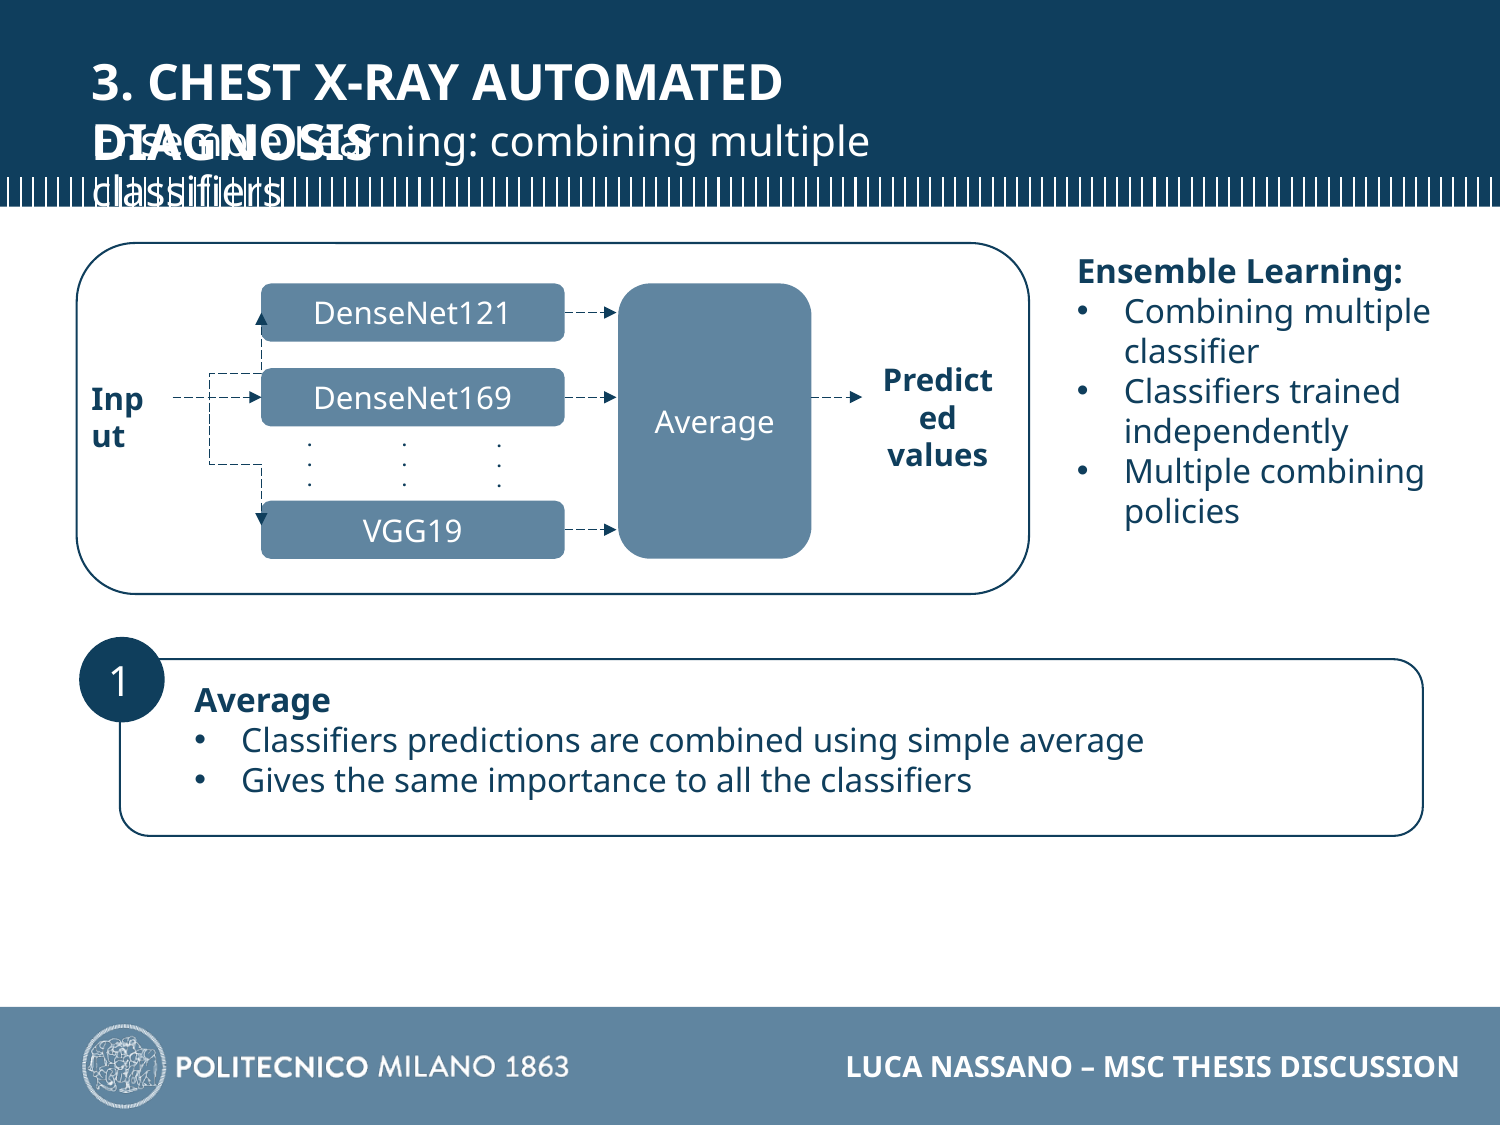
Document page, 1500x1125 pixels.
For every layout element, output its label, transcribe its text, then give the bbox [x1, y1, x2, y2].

text_box Ensemble Learning: Combining multiple classifier Classifiers trained independently Multiple combining policies [1062, 242, 1478, 583]
text_box [118, 658, 1424, 837]
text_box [77, 636, 165, 723]
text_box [76, 242, 1030, 594]
text_box Average Classifiers predictions are combined using simple average Gives the same importance to all the classifiers [179, 672, 1270, 847]
text_box Ensemble Learning: combining multiple classifiers [76, 107, 1008, 223]
picture [76, 1018, 576, 1113]
text_box 3. CHEST X-RAY AUTOMATED DIAGNOSIS [76, 43, 1091, 178]
